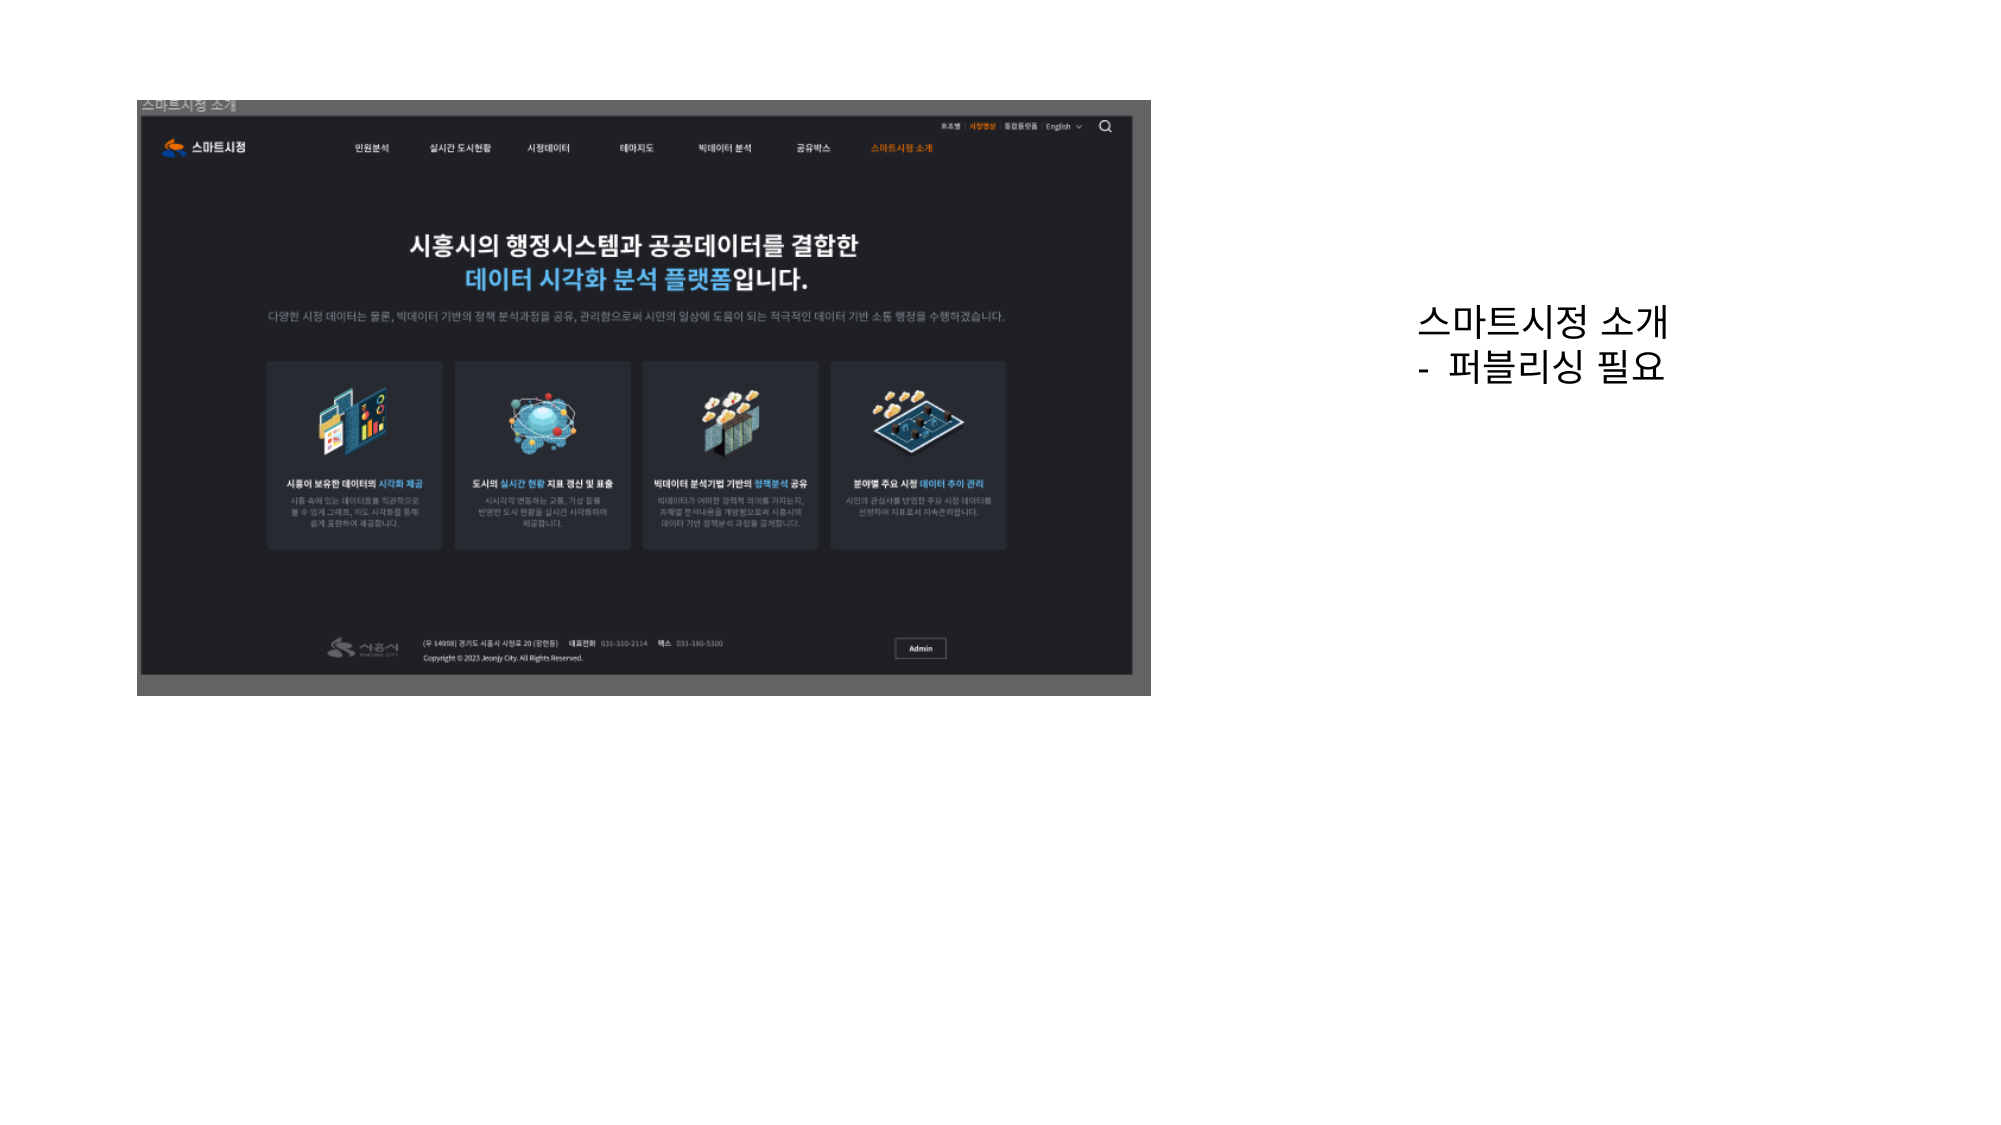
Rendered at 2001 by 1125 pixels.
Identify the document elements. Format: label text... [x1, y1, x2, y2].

picture [137, 100, 1152, 696]
text_box 스마트시정 소개 - 퍼블리싱 필요 [1403, 291, 1685, 397]
